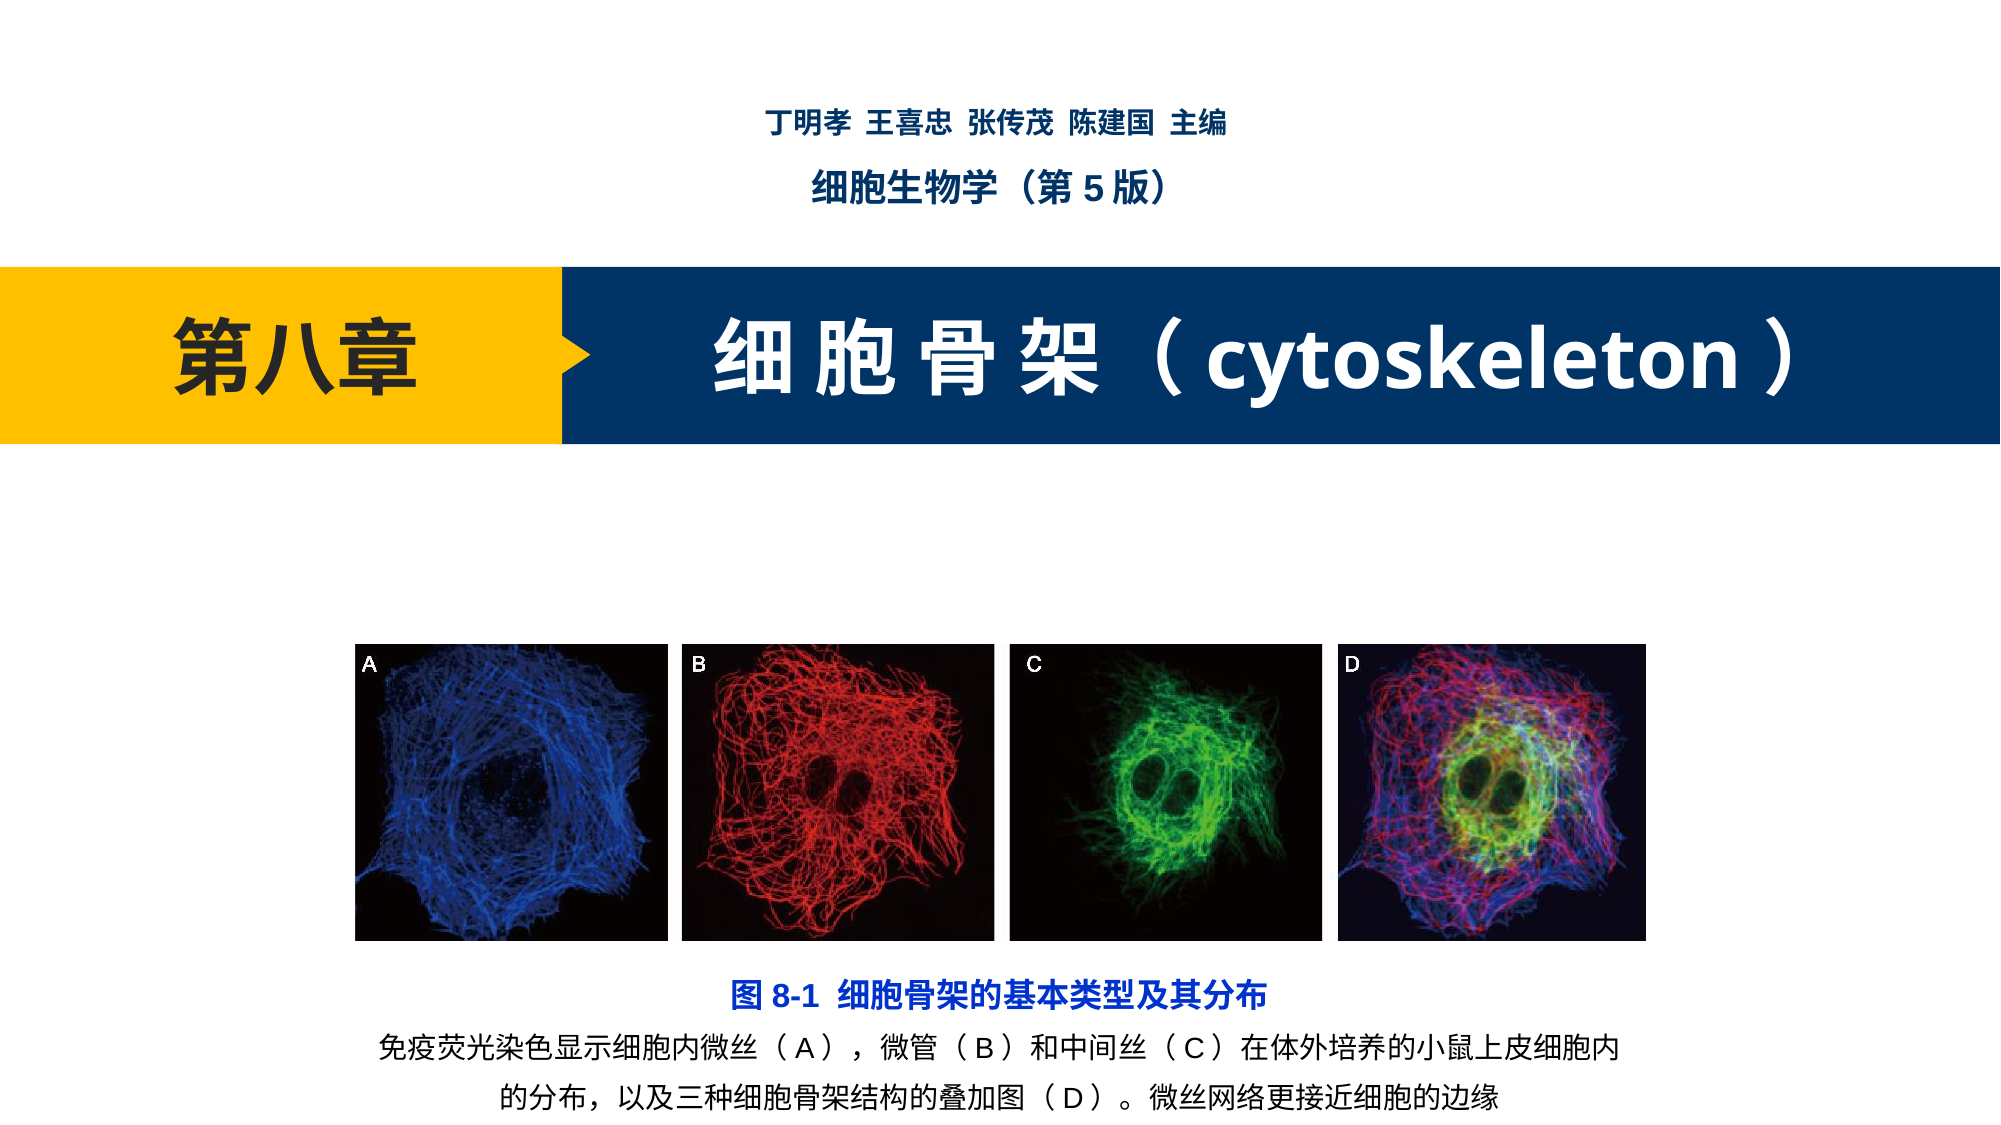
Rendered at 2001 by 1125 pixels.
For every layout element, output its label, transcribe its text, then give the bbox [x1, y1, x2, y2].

text_box [563, 266, 2000, 445]
text_box 图8-1 细胞骨架的基本类型及其分布 免疫荧光染色显示细胞内微丝（A），微管（B）和中间丝（C）在体外培养的小鼠上皮细胞内的分布，以及三种细胞骨架结构的叠加图（D）。微丝网络更接近细胞的边缘 [354, 956, 1646, 1122]
text_box 细 胞 骨 架（cytoskeleton） [697, 297, 1861, 413]
picture [354, 644, 1646, 941]
text_box 丁明孝 王喜忠 张传茂 陈建国 主编 细胞生物学（第5版） [405, 96, 1595, 217]
text_box 第八章 [32, 297, 559, 413]
text_box [0, 266, 591, 445]
